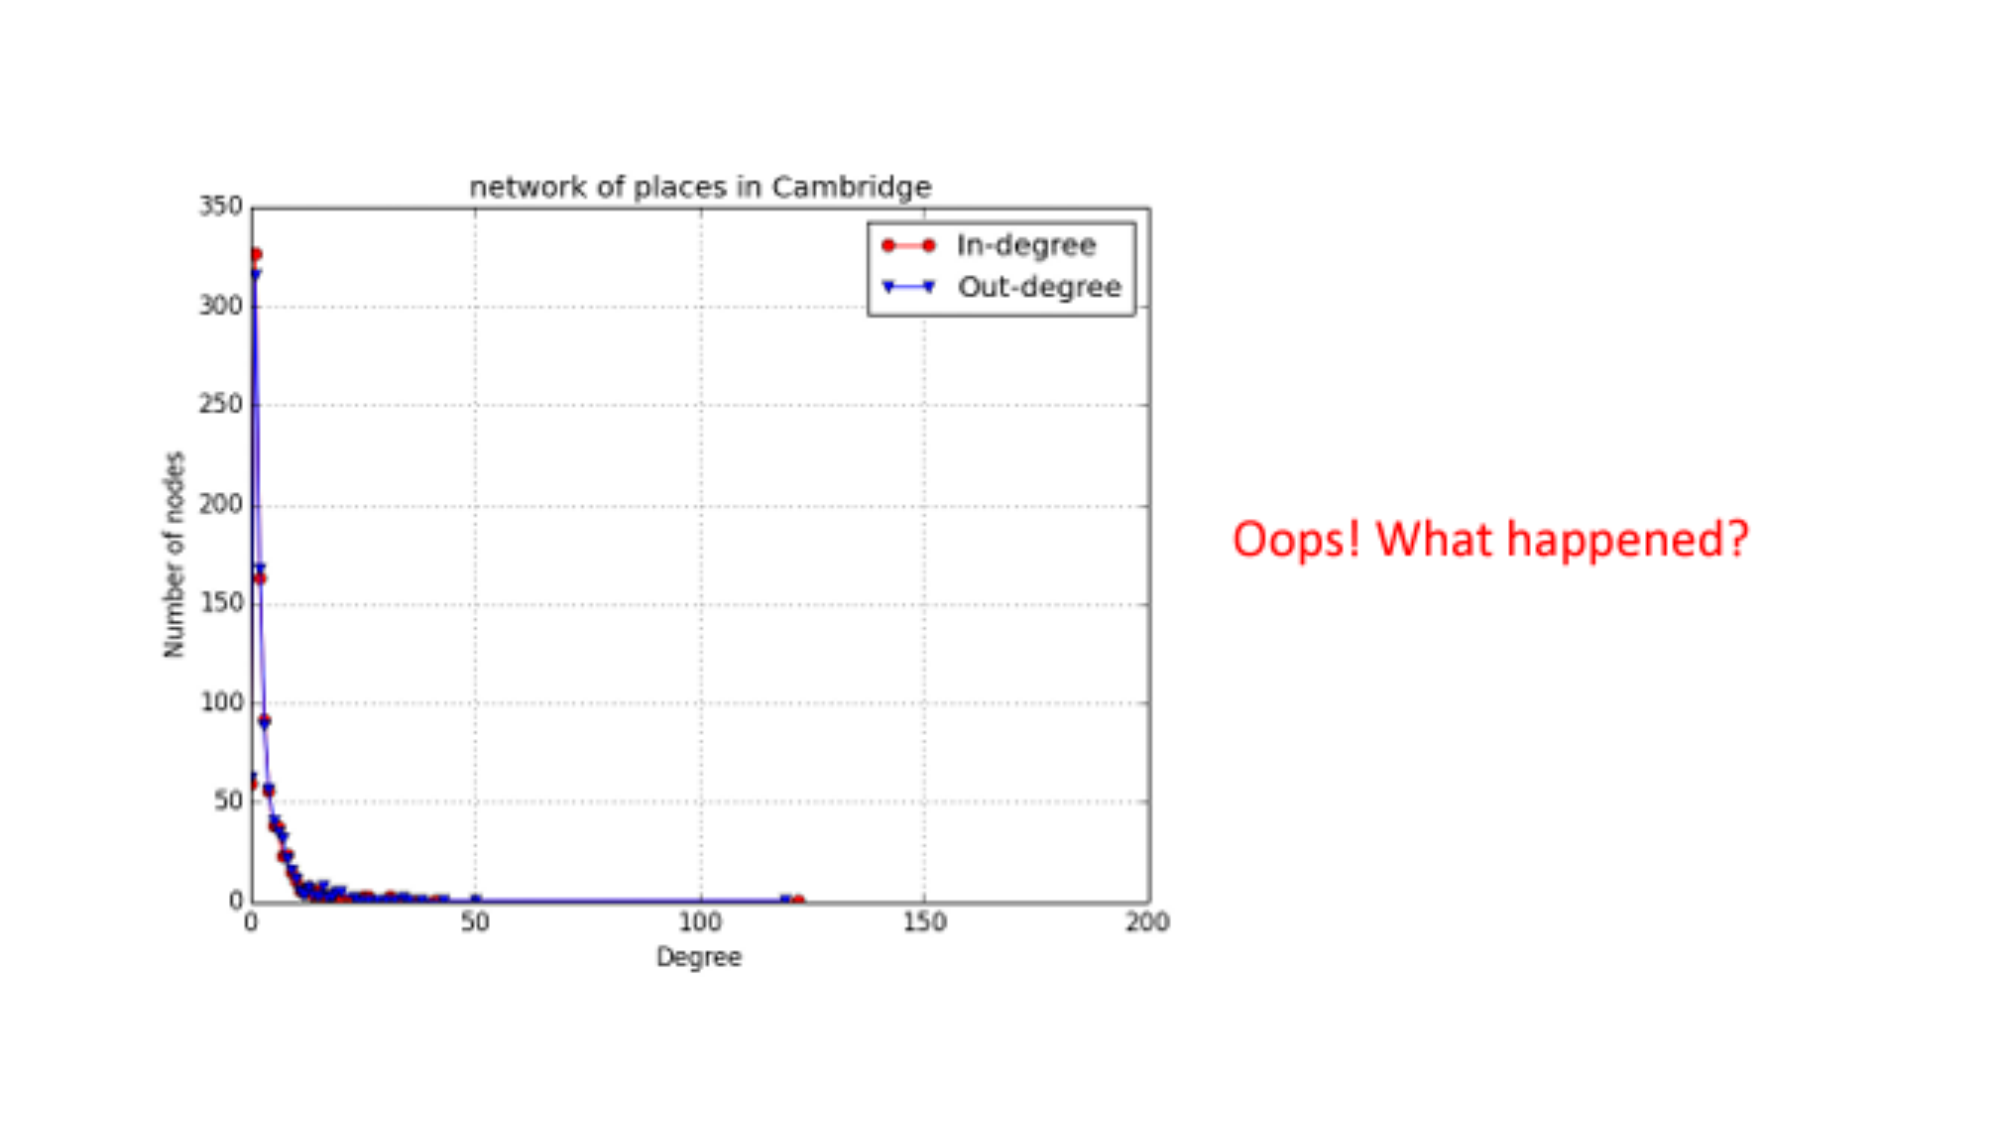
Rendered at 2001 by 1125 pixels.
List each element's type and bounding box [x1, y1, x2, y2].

picture [115, 146, 1885, 979]
